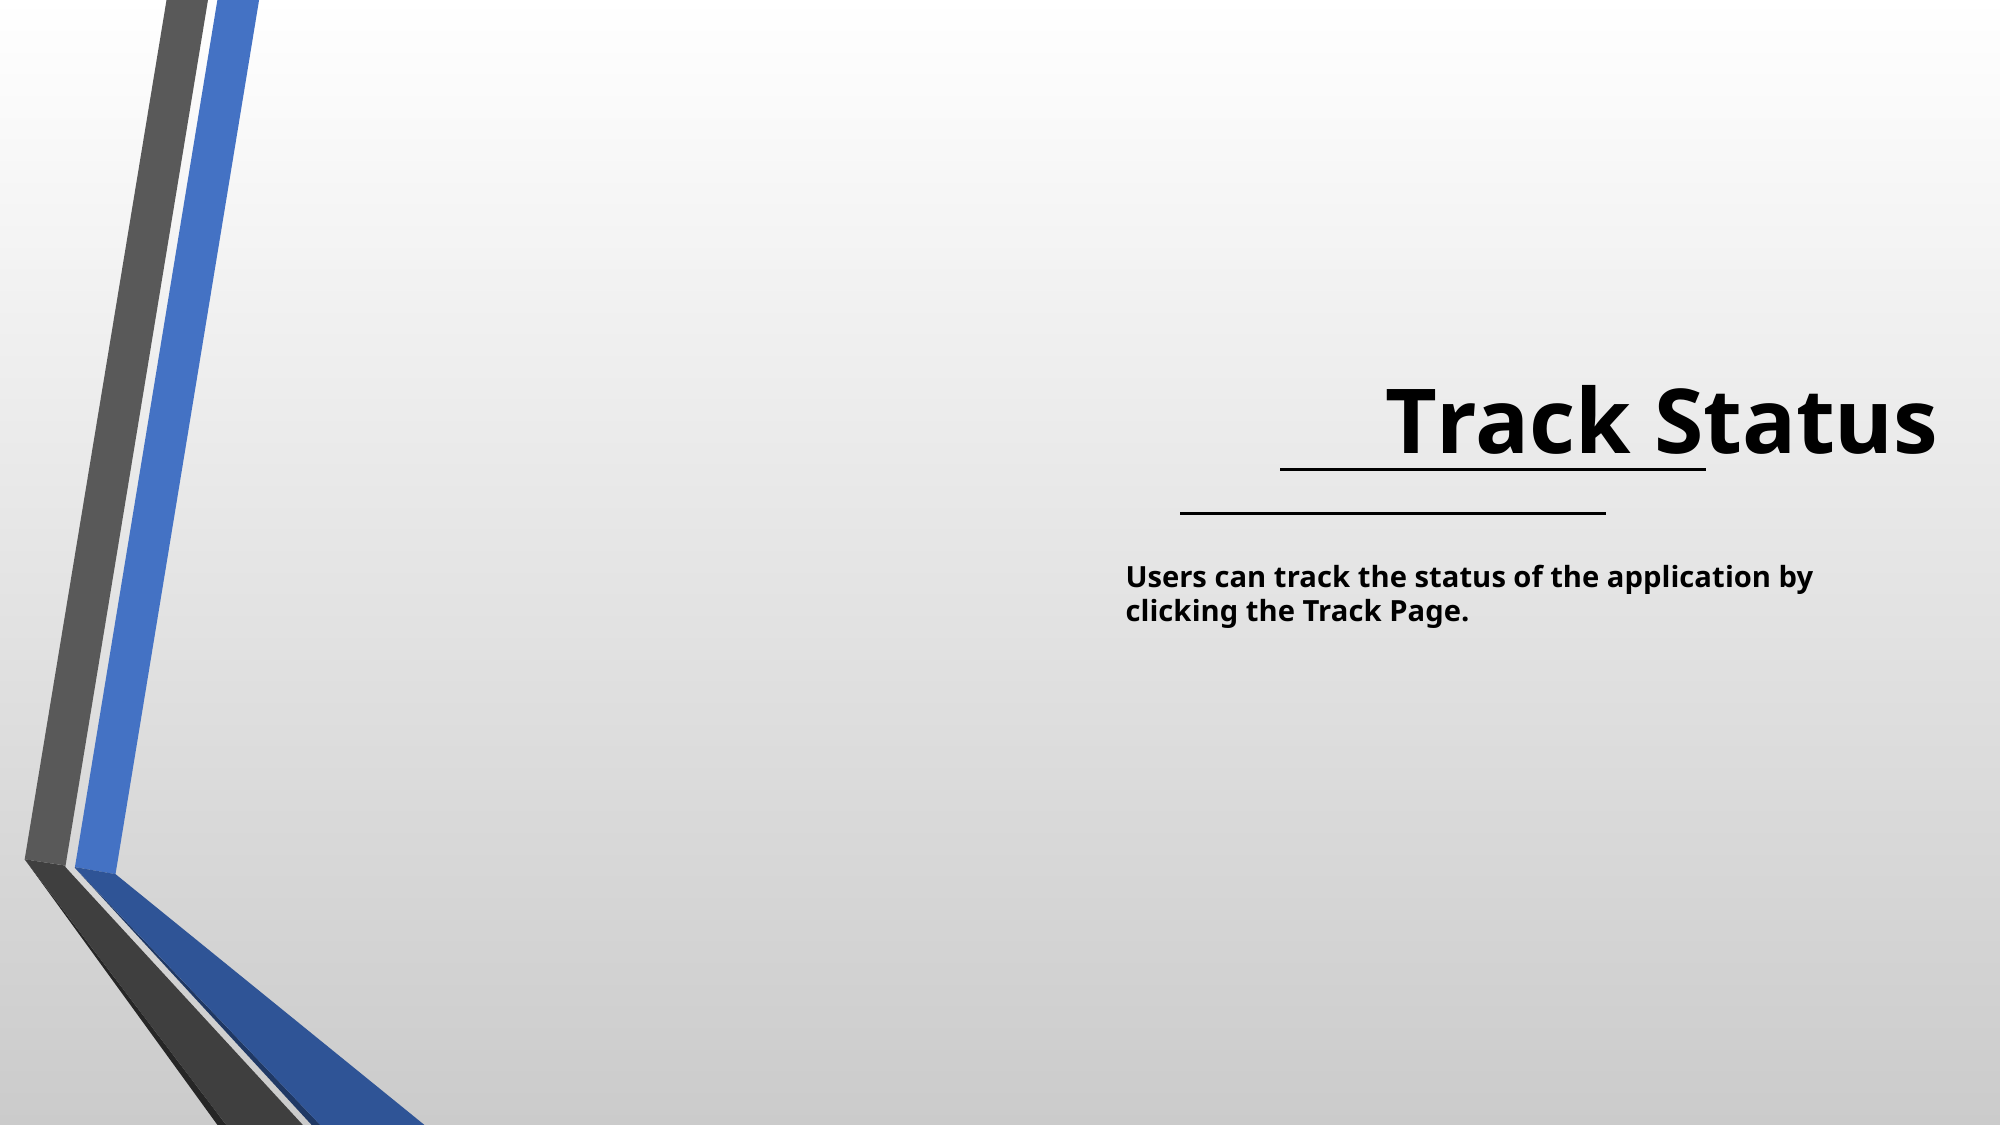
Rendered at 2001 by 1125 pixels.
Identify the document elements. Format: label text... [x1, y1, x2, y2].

text_box Users can track the status of the application by clicking the Track Page. [1110, 542, 1931, 643]
text_box Track Status [1370, 273, 1987, 563]
